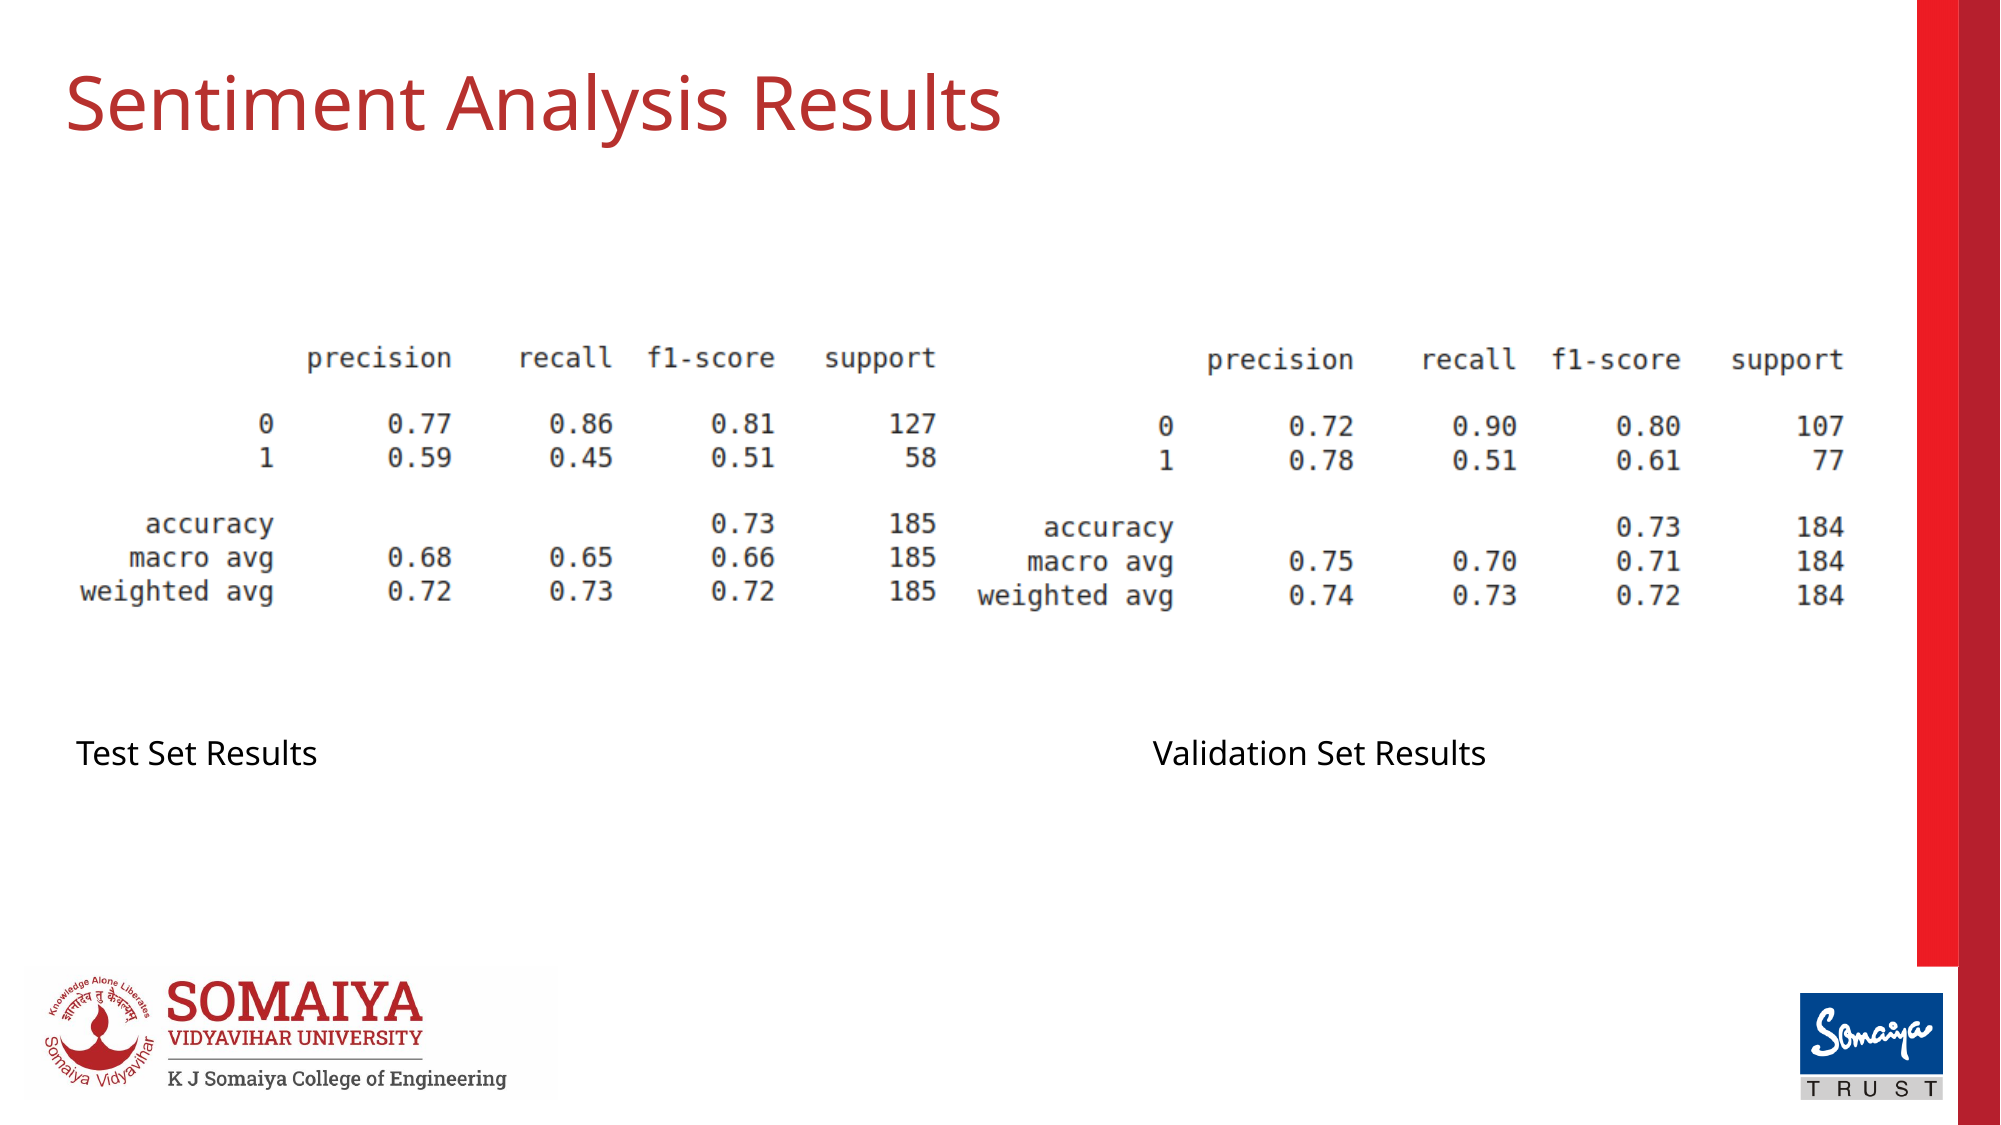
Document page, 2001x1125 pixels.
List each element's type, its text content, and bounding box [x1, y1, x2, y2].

text_box Validation Set Results [1137, 717, 1877, 788]
text_box Test Set Results [61, 717, 800, 788]
picture [1917, 0, 2000, 1125]
picture [21, 339, 1890, 627]
picture [1799, 993, 1943, 1101]
picture [24, 966, 558, 1101]
title Sentiment Analysis Results [50, 0, 1877, 215]
